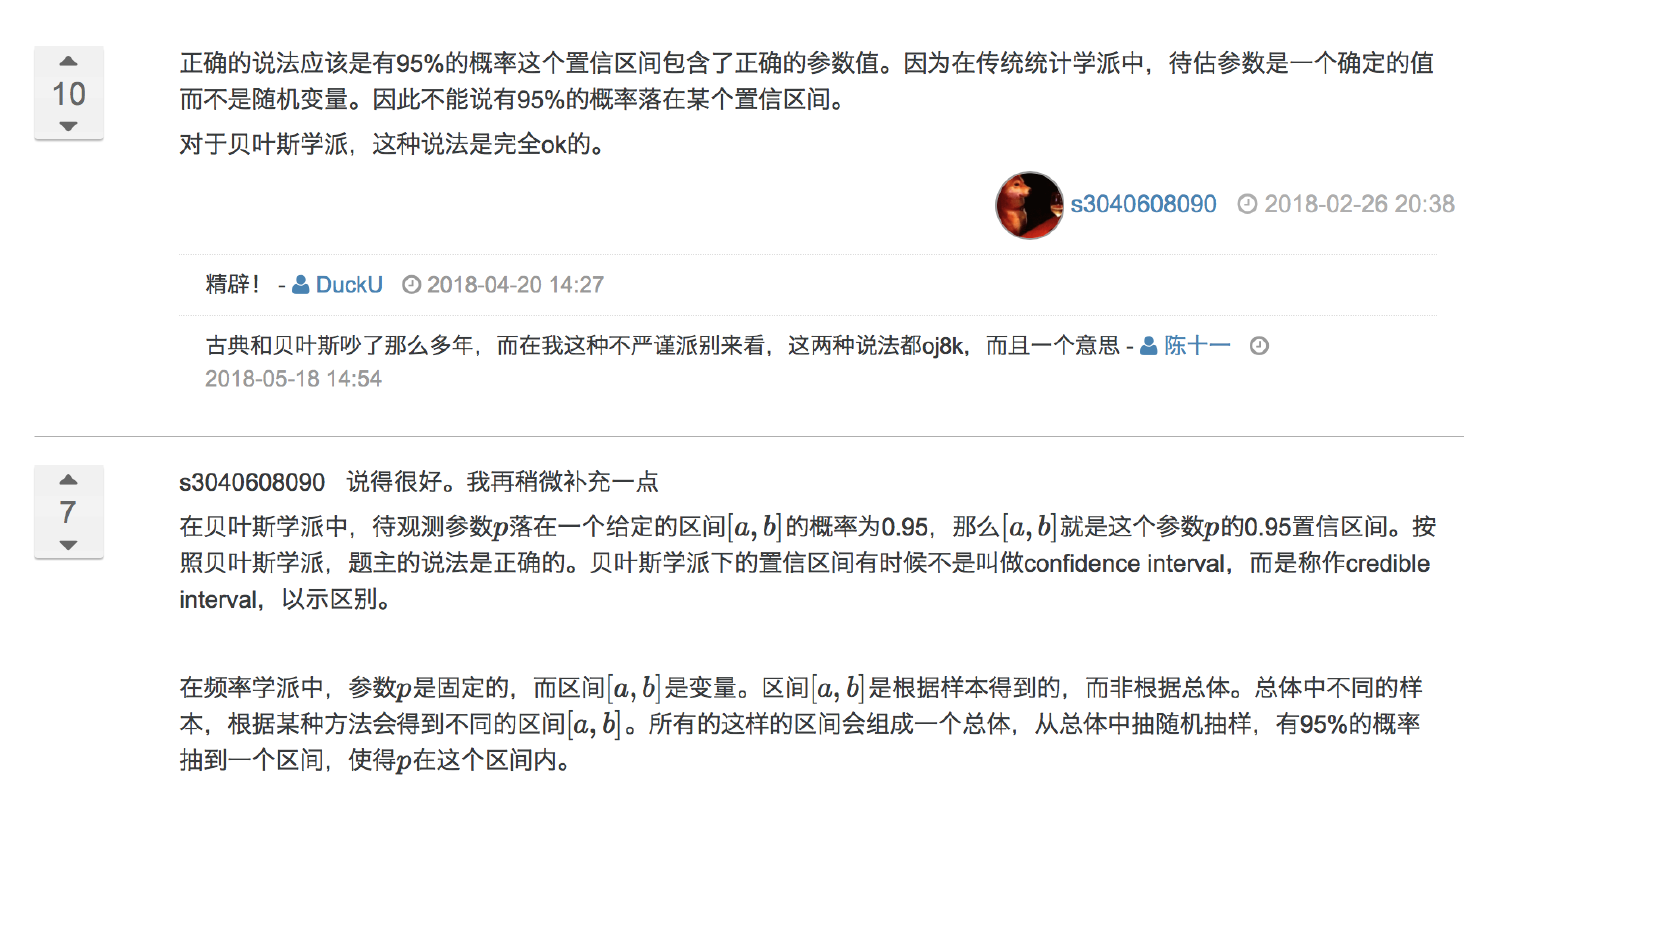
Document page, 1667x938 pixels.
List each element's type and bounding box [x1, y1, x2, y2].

picture [22, 19, 1475, 803]
